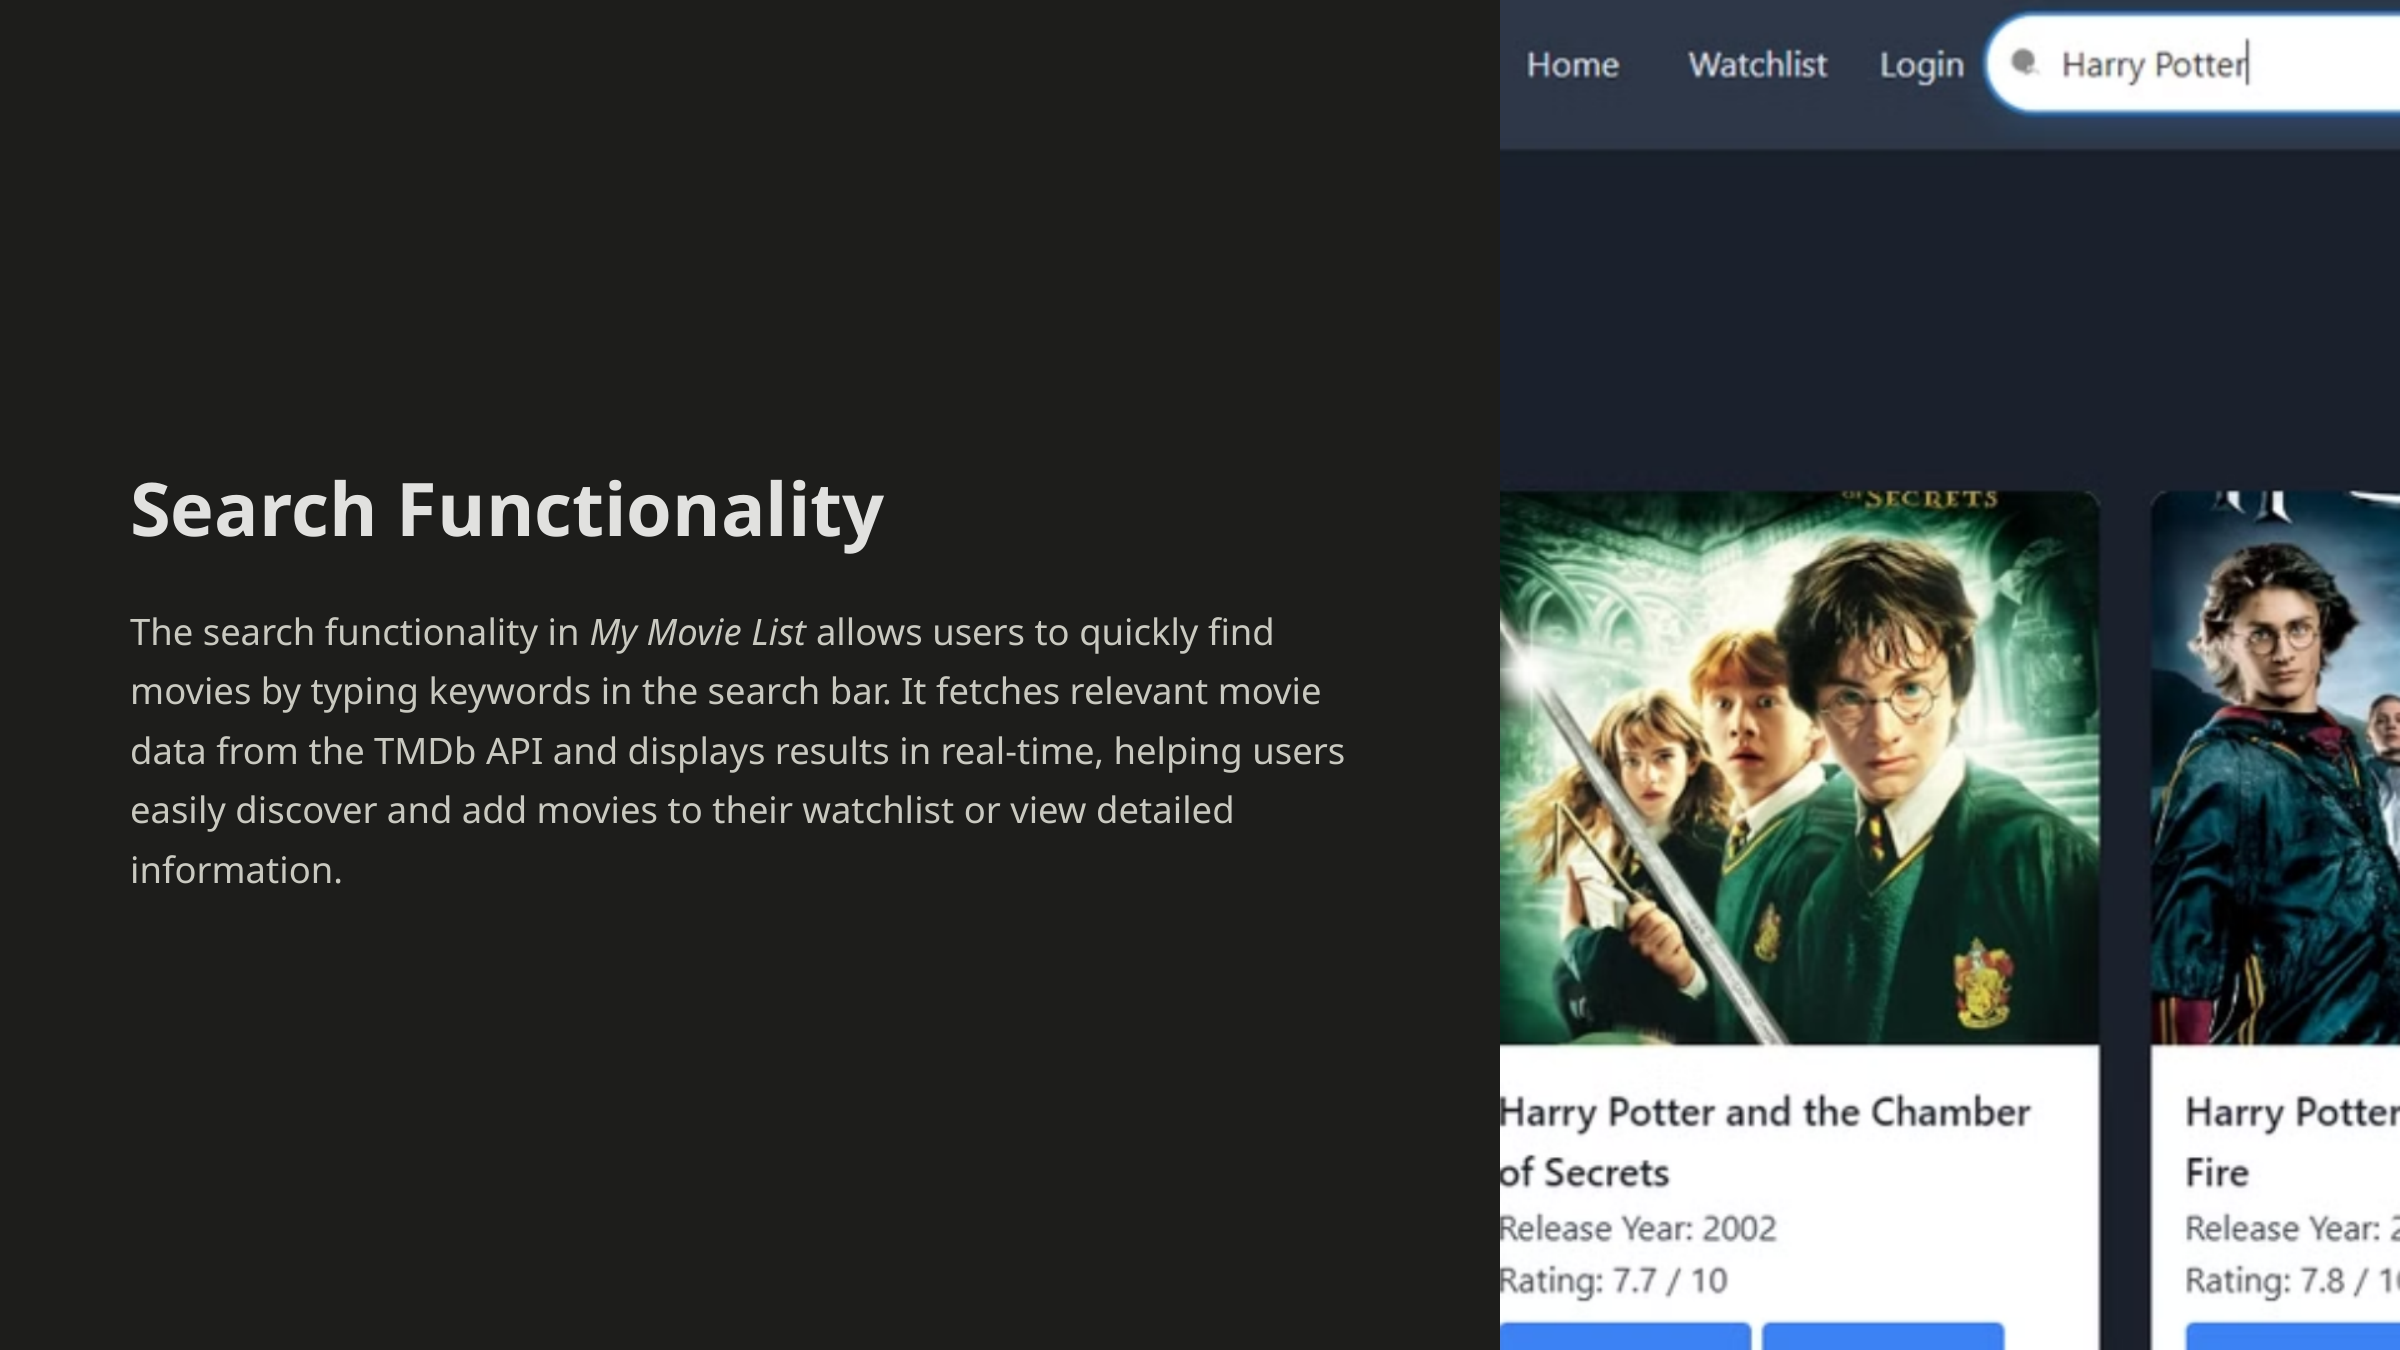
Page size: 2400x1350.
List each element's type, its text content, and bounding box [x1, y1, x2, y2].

text_box Search Functionality [130, 458, 936, 552]
text_box The search functionality in My Movie List allows users to quickly find movies by typing keywords in the search bar. It fetches relevant movie data from the TMDb API and displays results in real-time, helping users easily discover and add movies to their watchlist or view detailed information. [130, 593, 1370, 892]
picture [1499, 0, 2400, 1350]
